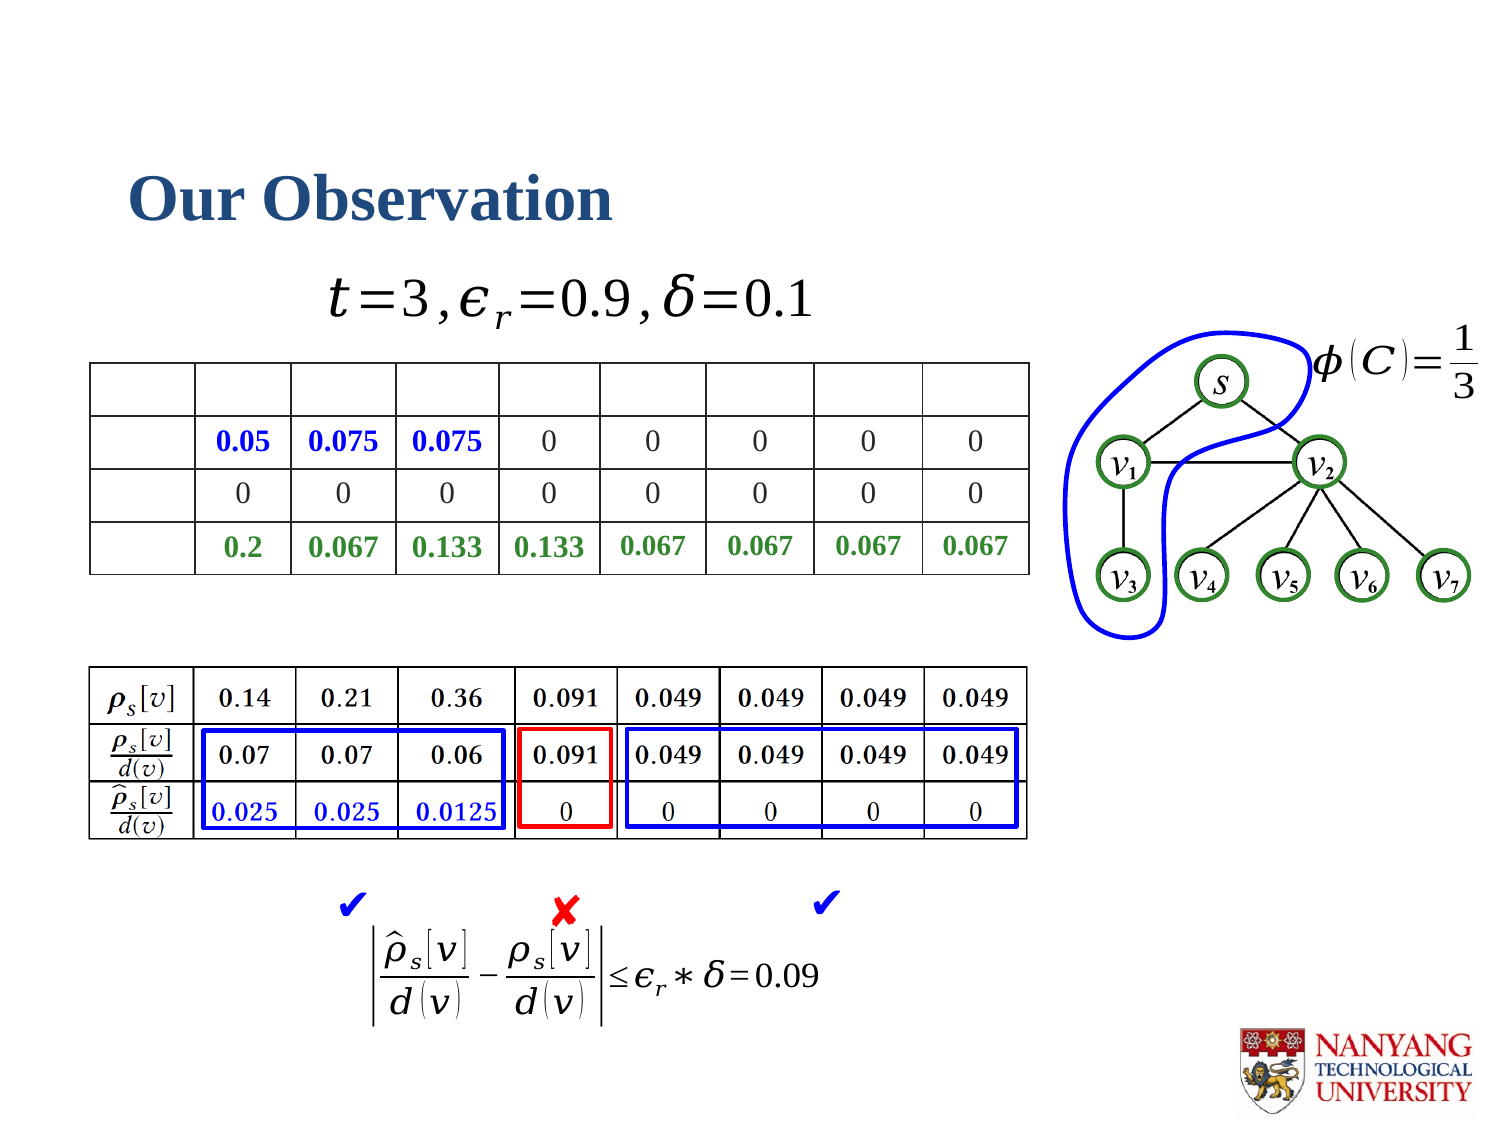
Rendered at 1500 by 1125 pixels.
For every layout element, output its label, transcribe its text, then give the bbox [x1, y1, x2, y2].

text_box [1065, 431, 1082, 612]
title Our Observation [112, 99, 1388, 288]
text_box [1173, 332, 1297, 346]
text_box [1088, 621, 1161, 638]
picture [1237, 1024, 1475, 1118]
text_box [1087, 347, 1475, 614]
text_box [86, 662, 1031, 903]
